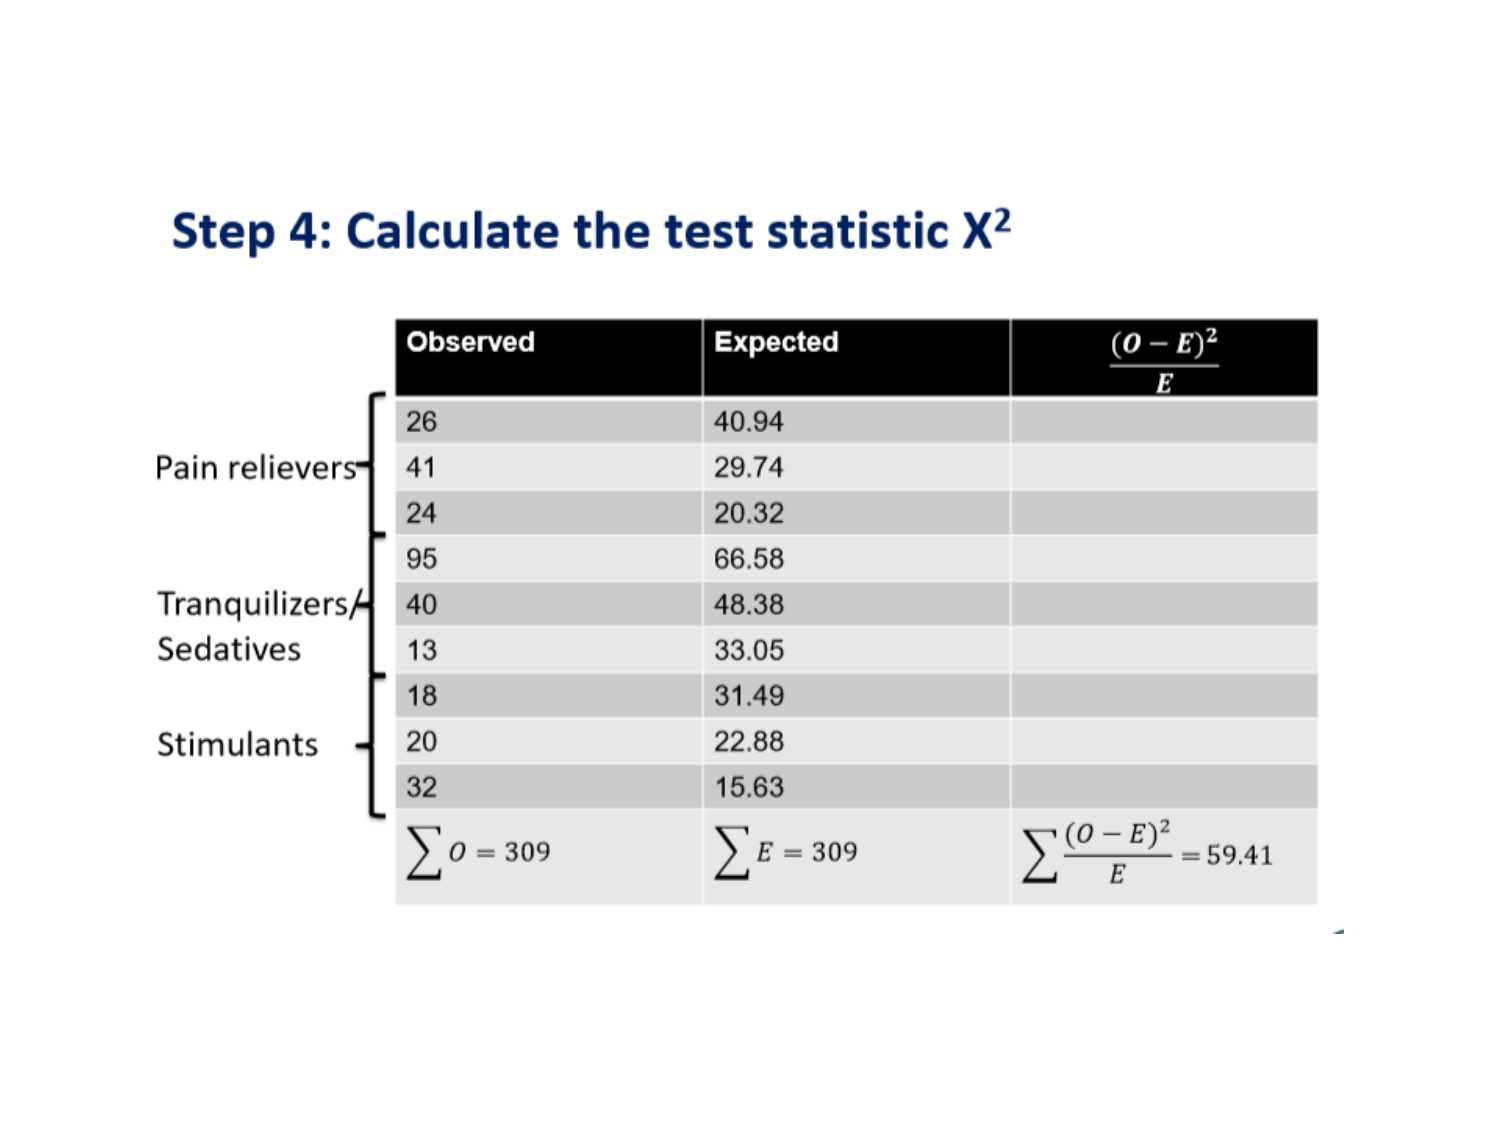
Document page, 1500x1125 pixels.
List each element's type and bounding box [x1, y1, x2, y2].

picture [155, 191, 1344, 934]
